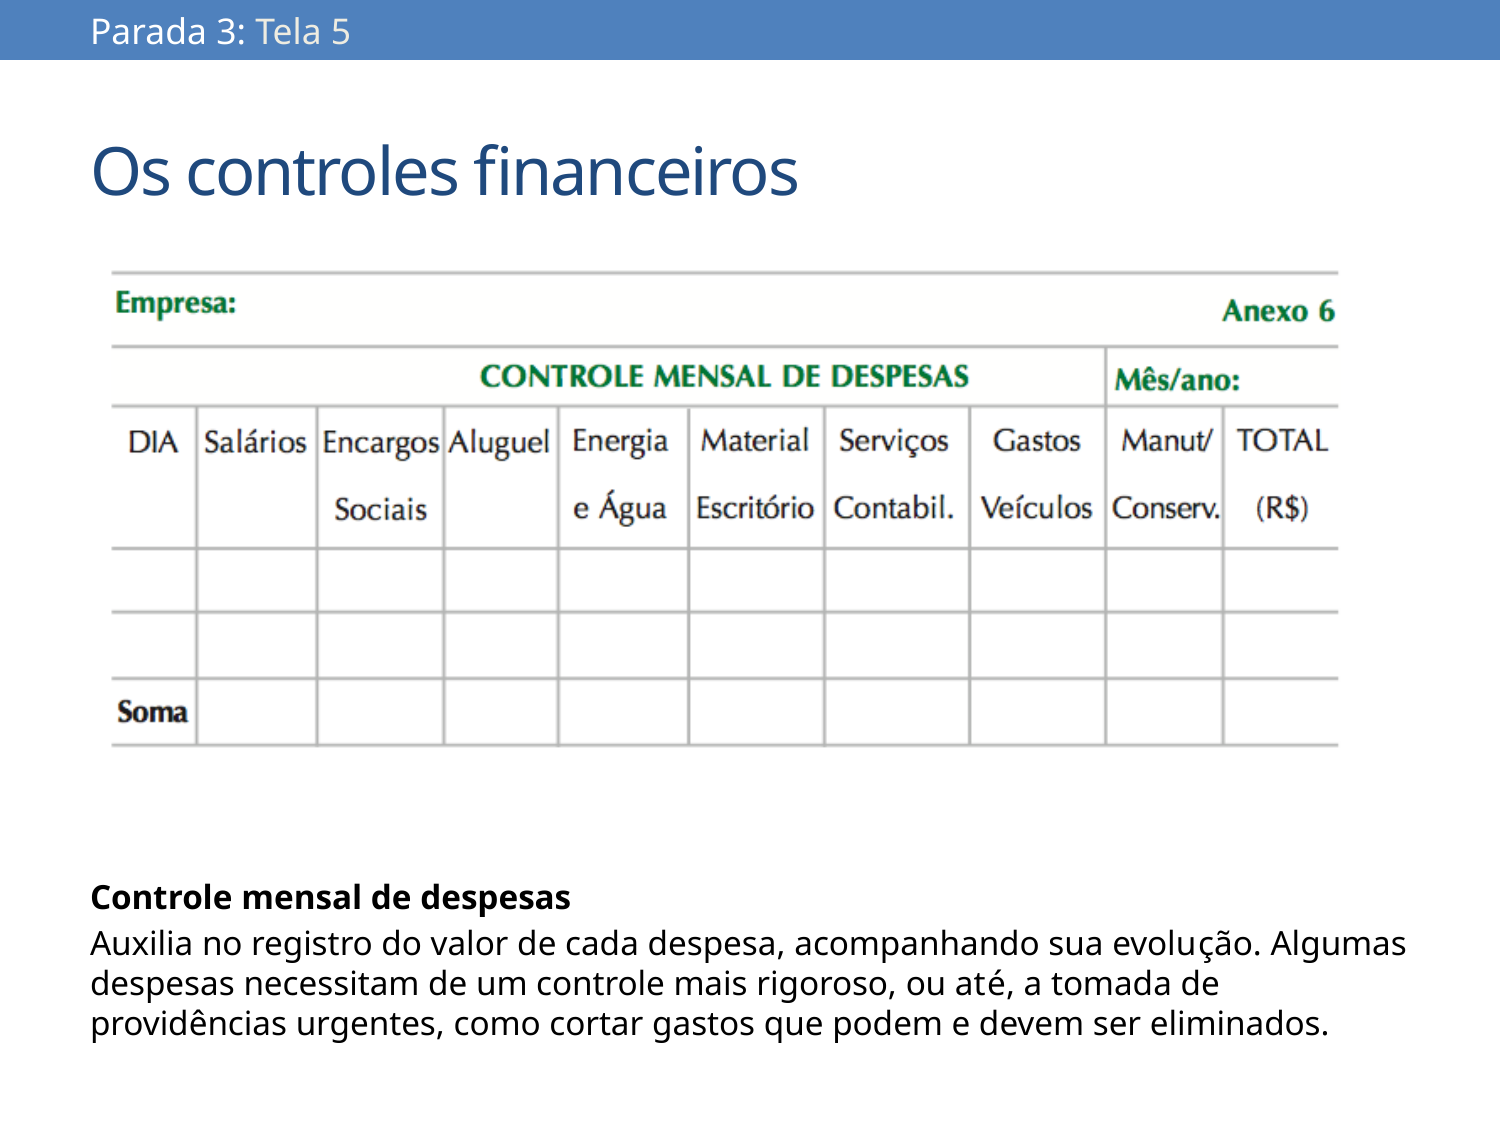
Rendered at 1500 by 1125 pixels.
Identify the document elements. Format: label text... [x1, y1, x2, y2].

text_box Parada 3: Tela 5 [74, 1, 1425, 59]
picture [95, 249, 1389, 784]
list Controle mensal de despesas Auxilia no registro do valor de cada despesa, acompanhando sua evolução. Algumas despesas necessitam de um controle mais rigoroso, ou até, a tomada de providências urgentes, como cortar gastos que podem e devem ser eliminados. [75, 868, 1425, 1063]
title Os controles financeiros [75, 87, 1425, 250]
